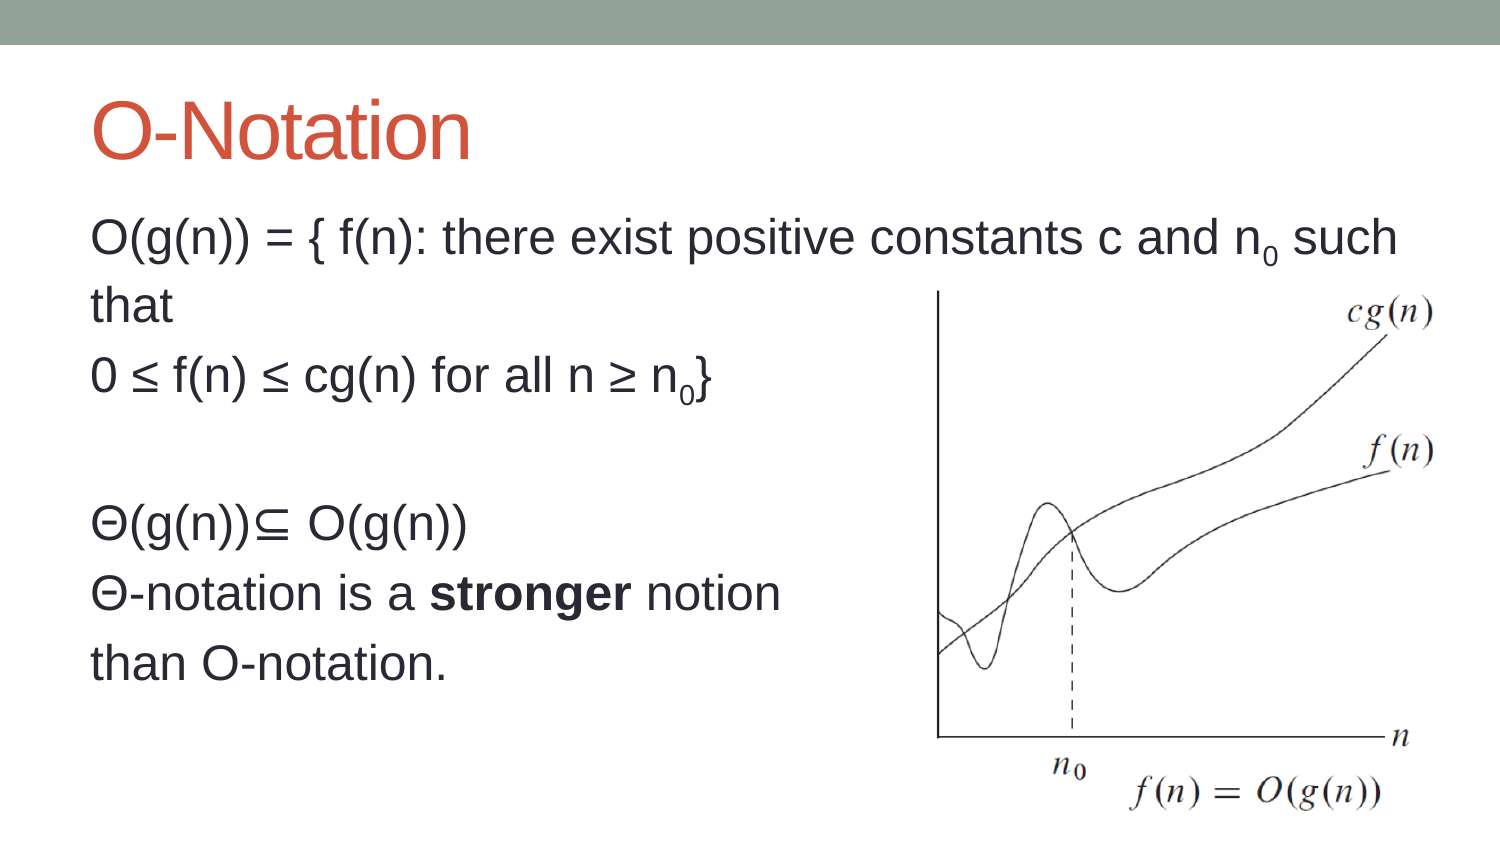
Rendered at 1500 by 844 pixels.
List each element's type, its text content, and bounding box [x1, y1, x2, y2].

picture [898, 271, 1500, 821]
title O-Notation [75, 65, 1425, 188]
list O(g(n)) = { f(n): there exist positive constants c and n0 such that 0 ≤ f(n) ≤ cg(n) for all n ≥ n0} Θ(g(n))⊆ O(g(n)) Θ-notation is a stronger notion than O-notation. [75, 196, 1425, 797]
